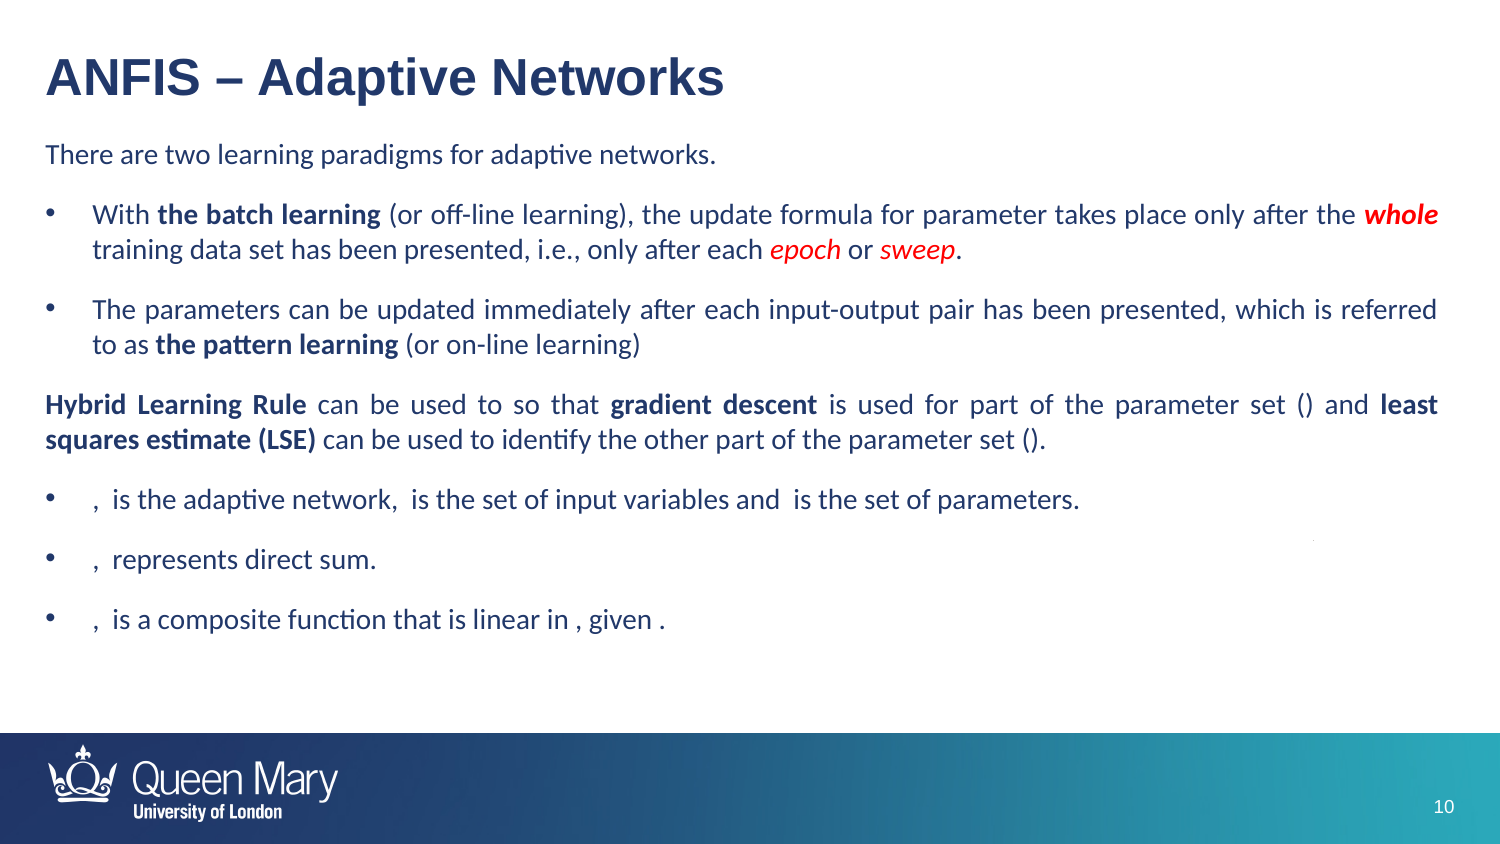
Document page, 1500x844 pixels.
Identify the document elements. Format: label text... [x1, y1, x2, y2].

title ANFIS – Adaptive Networks [30, 43, 1454, 214]
picture [0, 733, 1500, 844]
